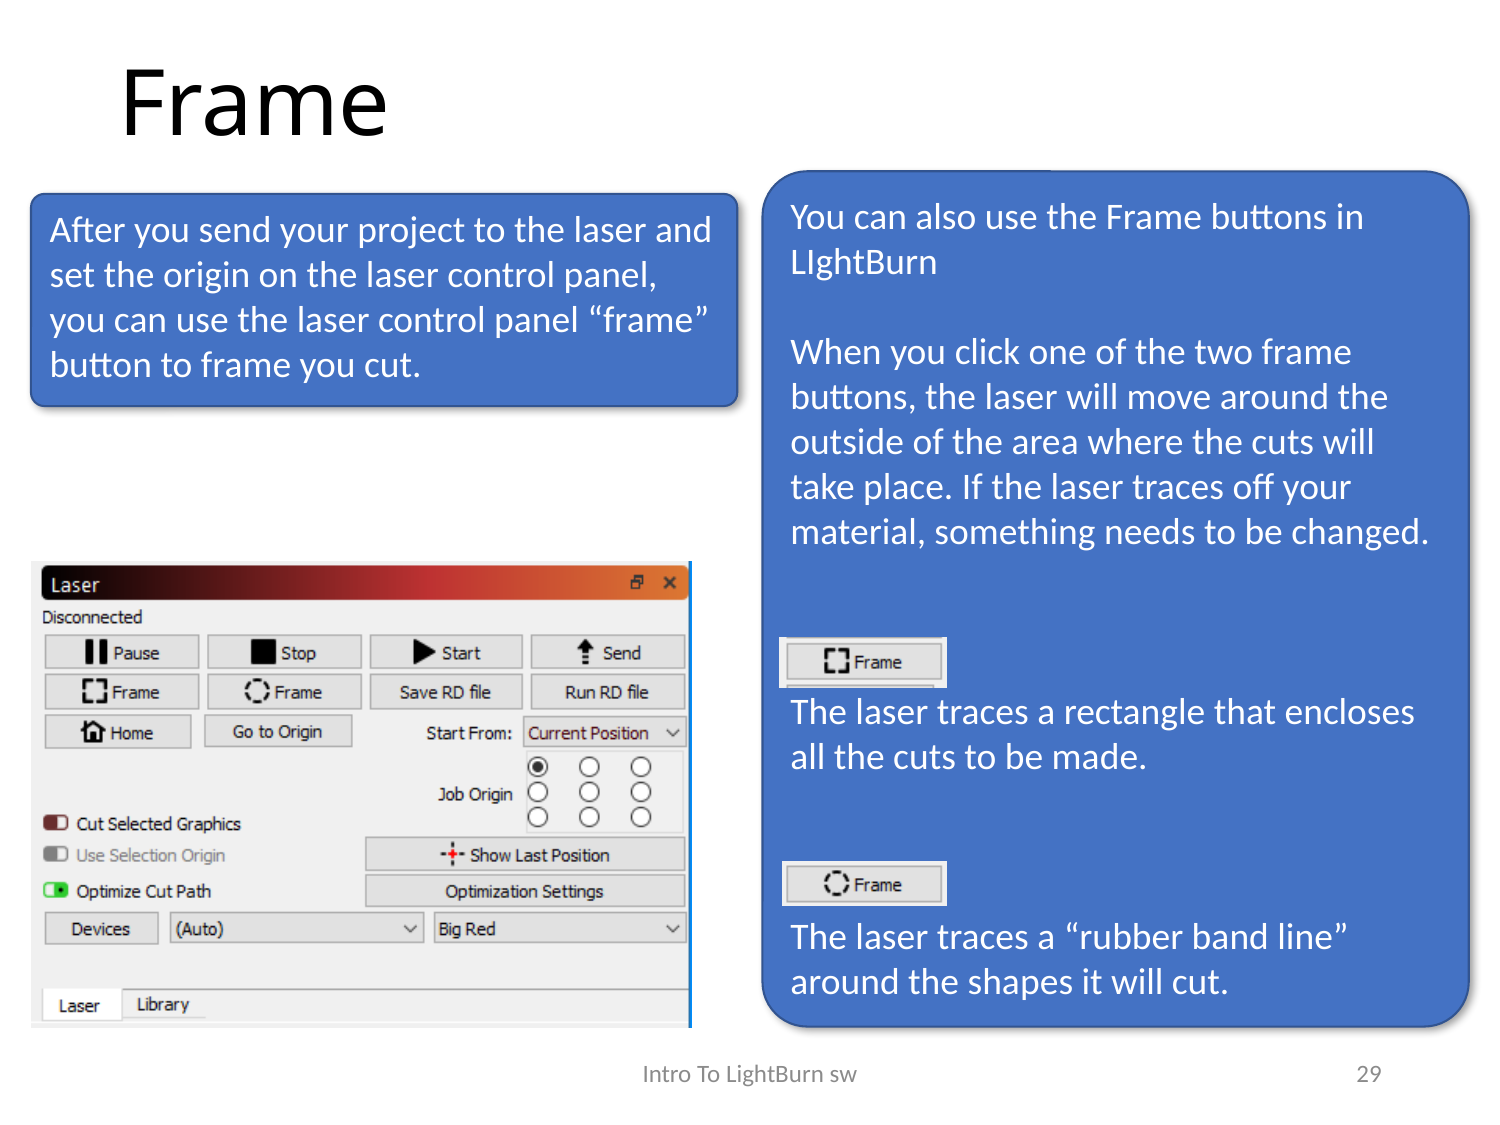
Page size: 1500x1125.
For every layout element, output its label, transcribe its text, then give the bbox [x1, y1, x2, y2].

title Frame [103, 59, 1397, 153]
picture [779, 637, 947, 688]
picture [782, 861, 947, 906]
slide_number 29 [1059, 1042, 1397, 1103]
text_box After you send your project to the laser and set the origin on the laser control panel, you can use the laser control panel “frame” button to frame you cut. [29, 192, 739, 408]
text_box You can also use the Frame buttons in LIghtBurn When you click one of the two frame buttons, the laser will move around the outside of the area where the cuts will take place. If the laser traces off your material, something needs to be changed. The laser traces a rectangle that encloses all the cuts to be made. The laser traces a “rubber band line” around the shapes it will cut. [761, 170, 1470, 1028]
footer Intro To LightBurn sw [496, 1042, 1004, 1103]
picture [30, 561, 692, 1028]
